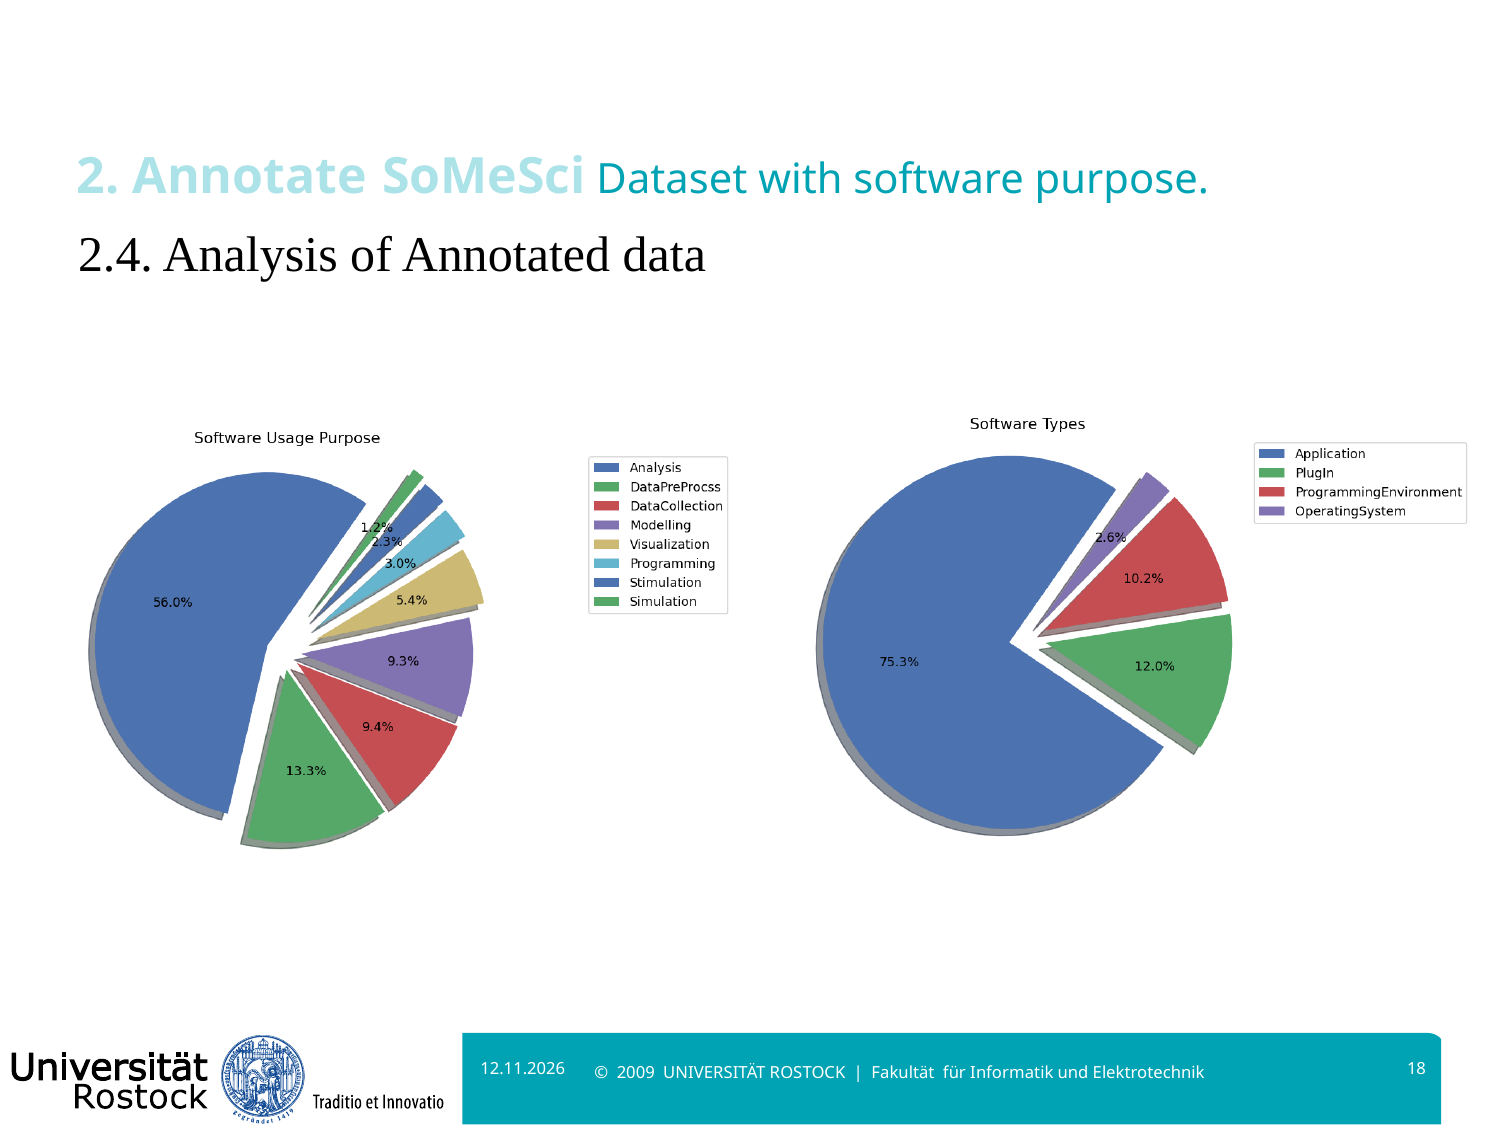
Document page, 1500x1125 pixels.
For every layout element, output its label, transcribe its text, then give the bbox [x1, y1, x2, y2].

picture [790, 402, 1487, 862]
picture [60, 416, 749, 876]
text_box 2.4. Analysis of Annotated data [63, 213, 722, 289]
slide_number 18 [1360, 1051, 1442, 1096]
title 2. Annotate SoMeSci Dataset with software purpose. [76, 65, 1442, 209]
footer © 2009 UNIVERSITÄT ROSTOCK | Fakultät für Informatik und Elektrotechnik [594, 1054, 1360, 1096]
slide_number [480, 1051, 595, 1096]
